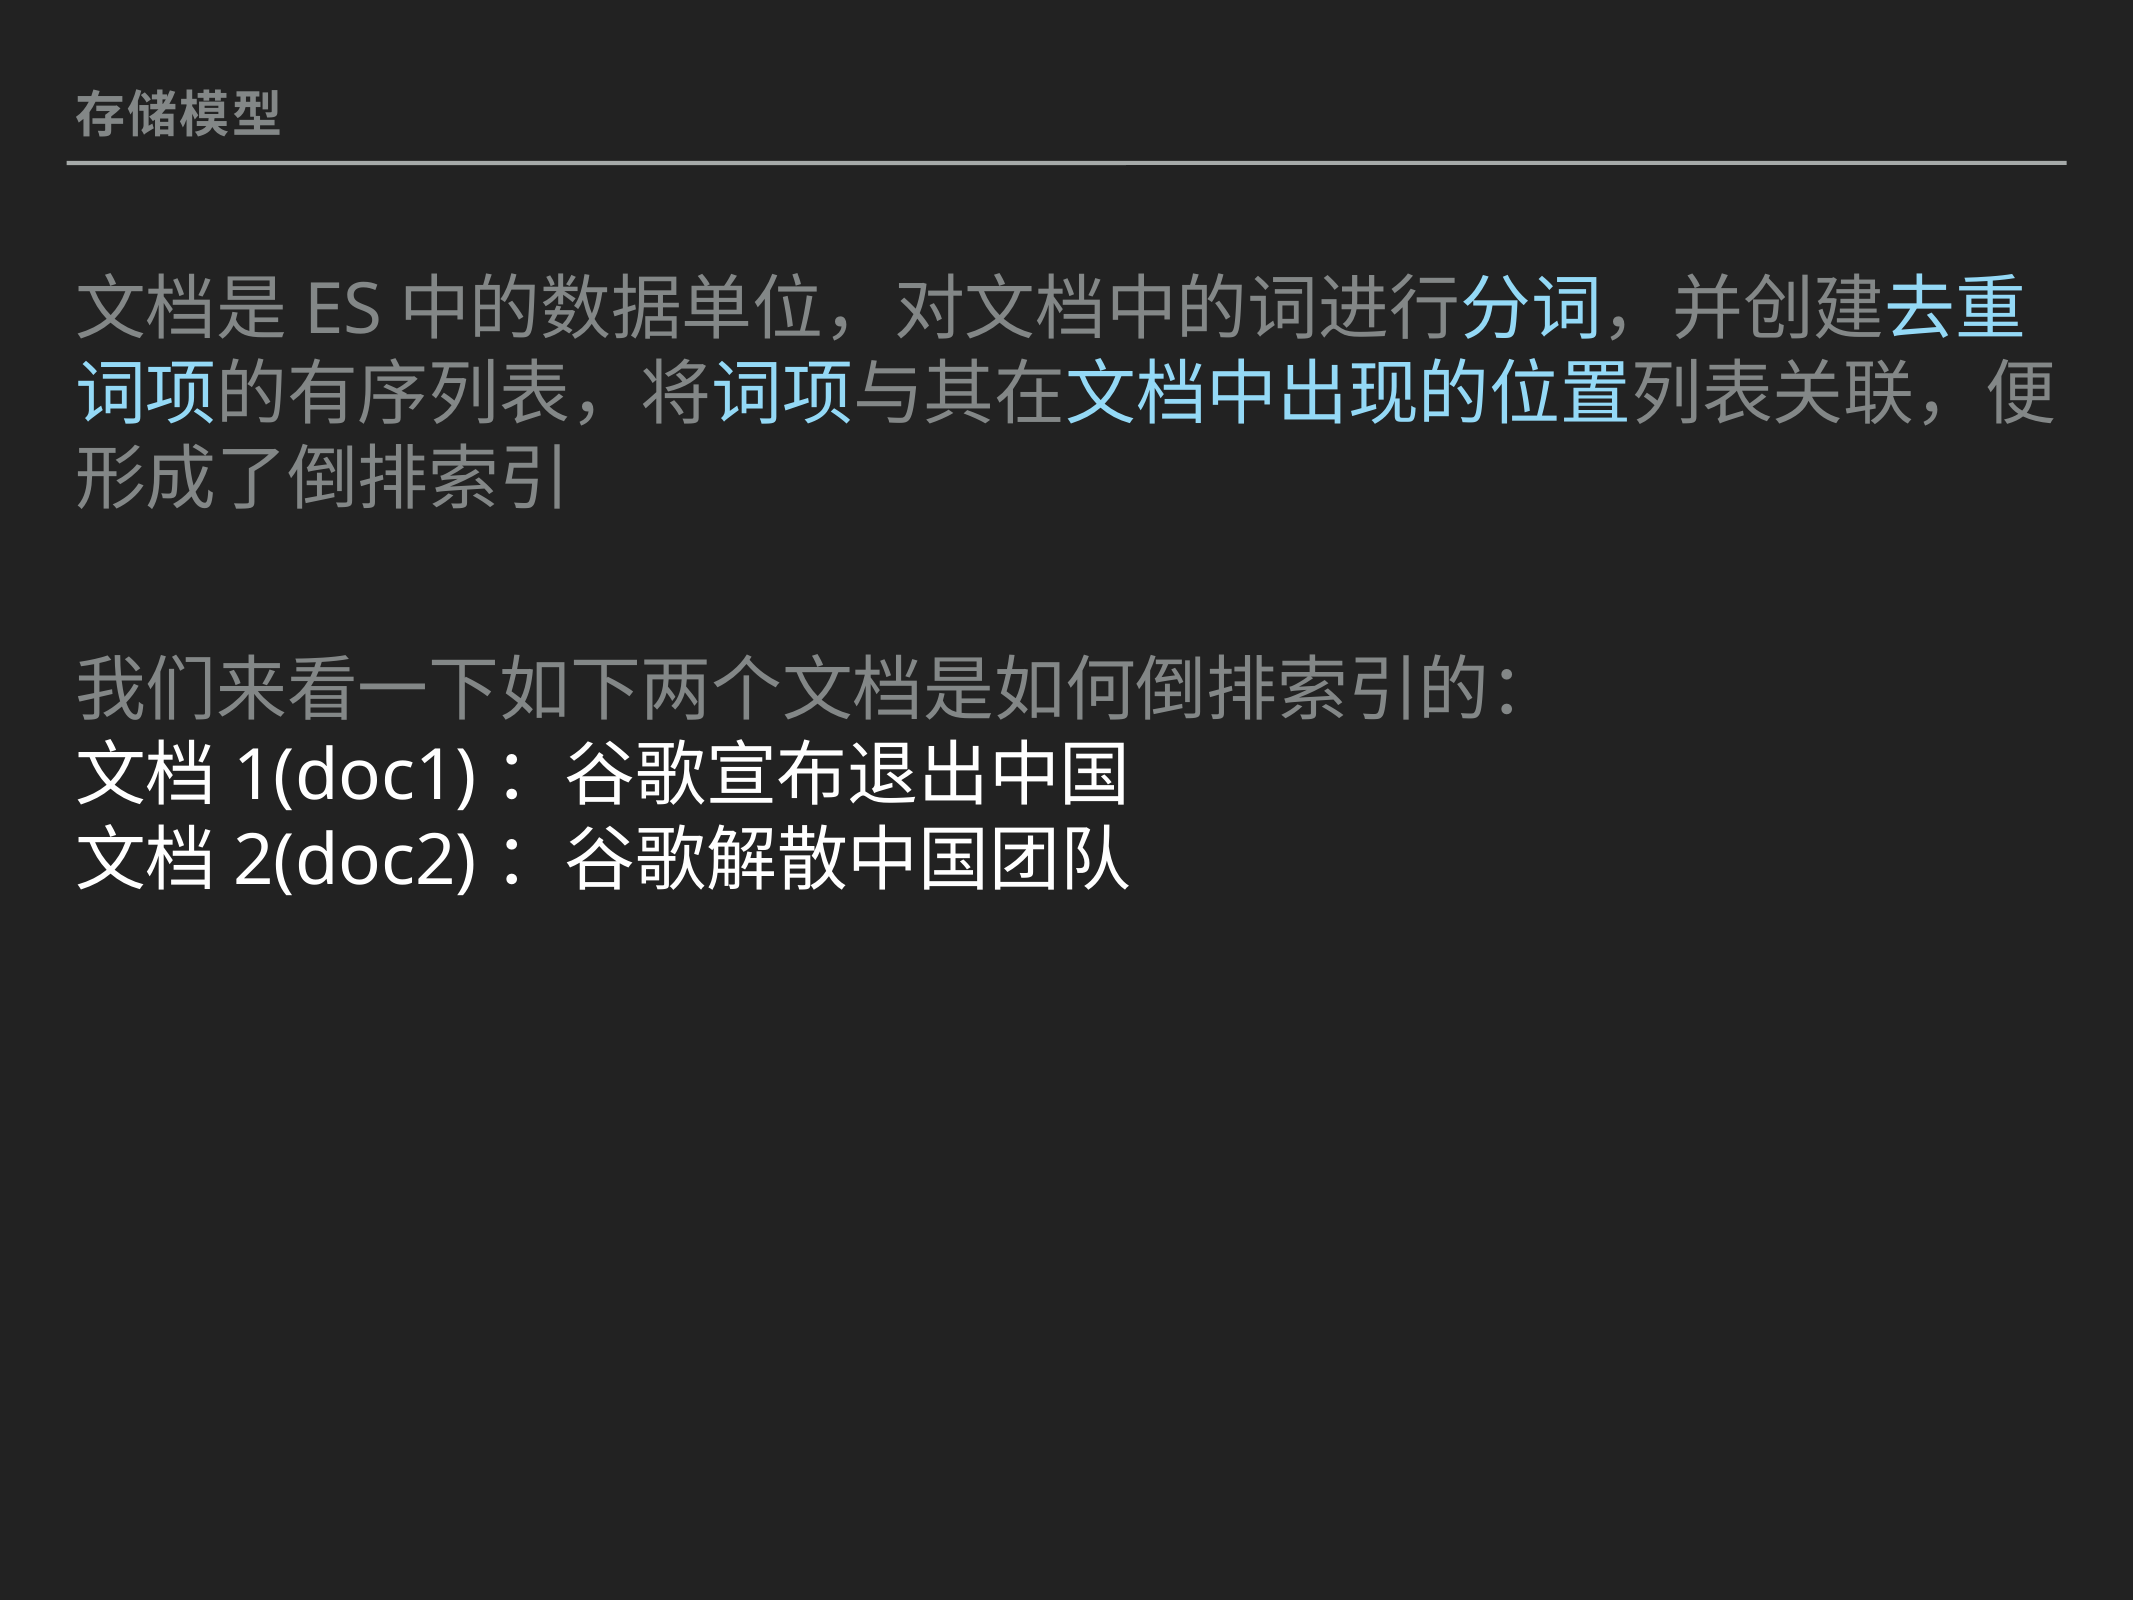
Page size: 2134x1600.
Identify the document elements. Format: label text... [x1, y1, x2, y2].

list 存储模型 [66, 64, 1901, 151]
list 文档是ES中的数据单位，对文档中的词进行分词，并创建去重词项的有序列表，将词项与其在文档中出现的位置列表关联，便形成了倒排索引 我们来看一下如下两个文档是如何倒排索引的： 文档1(doc1)：谷歌宣布退出中国 文档2(doc2)：谷歌解散中国团队 [66, 253, 2068, 1257]
